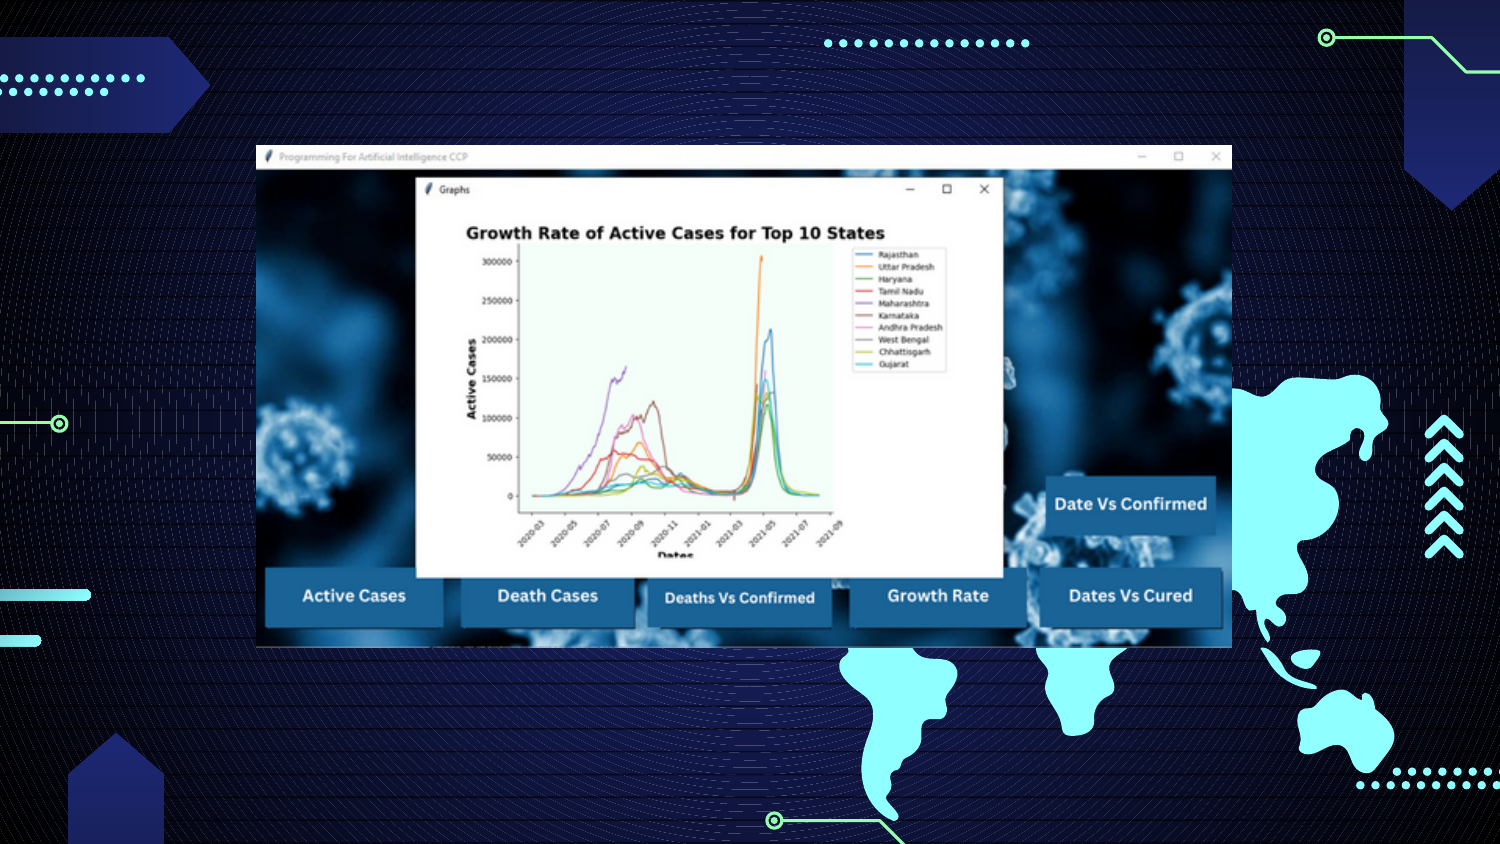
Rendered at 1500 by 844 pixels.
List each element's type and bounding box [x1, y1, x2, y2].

text_box [690, 347, 1396, 822]
picture [256, 145, 1232, 648]
